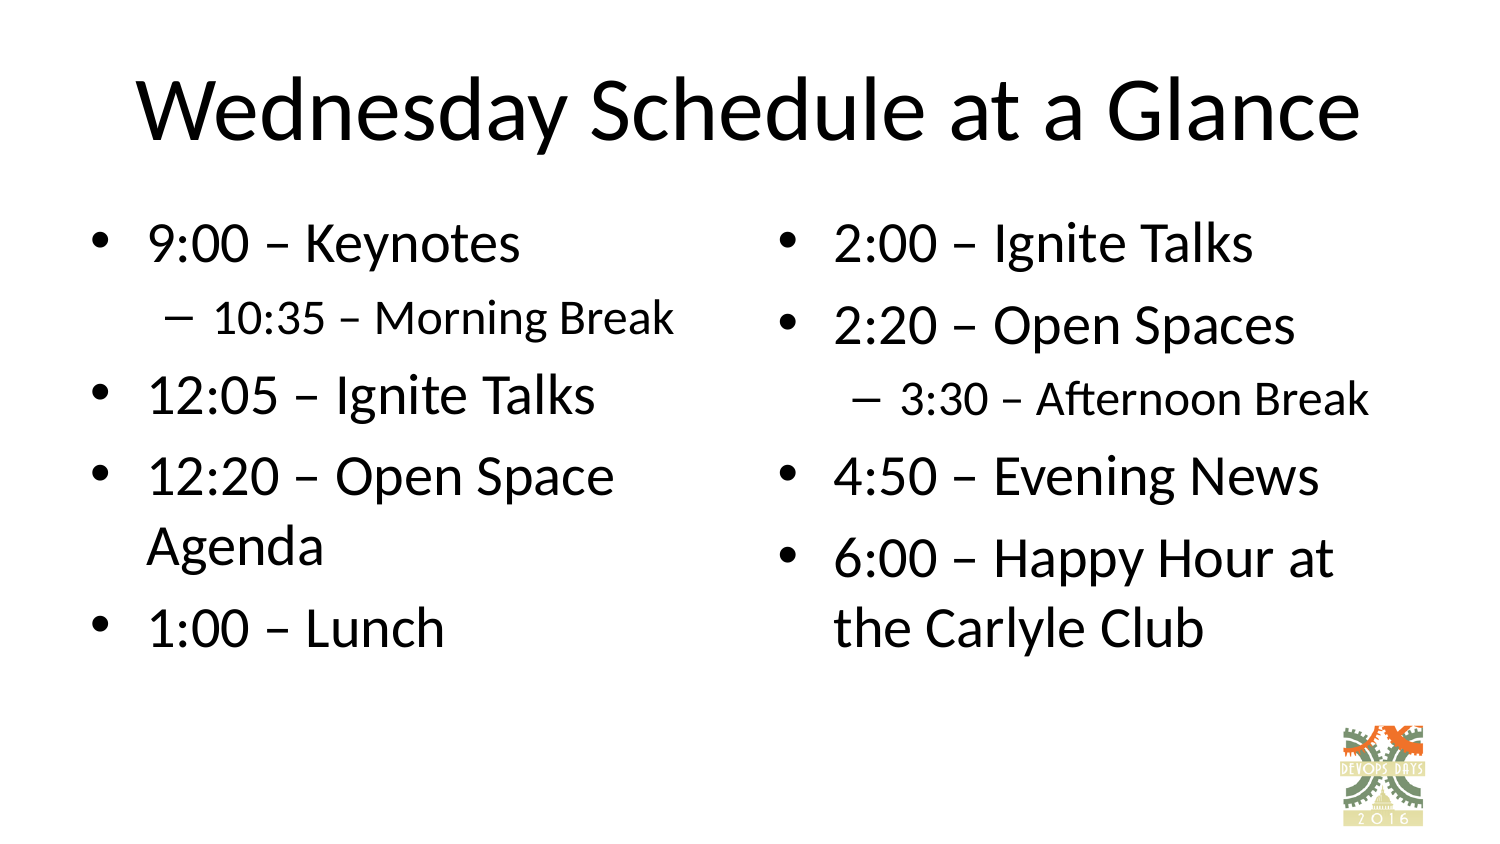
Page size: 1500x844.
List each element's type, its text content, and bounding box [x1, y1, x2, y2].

list 9:00 – Keynotes 10:35 – Morning Break 12:05 – Ignite Talks 12:20 – Open Space Agenda 1:00 – Lunch [75, 196, 738, 754]
list 2:00 – Ignite Talks 2:20 – Open Spaces 3:30 – Afternoon Break 4:50 – Evening News 6:00 – Happy Hour at the Carlyle Club [762, 196, 1425, 754]
picture [1336, 716, 1430, 837]
title Wednesday Schedule at a Glance [75, 33, 1425, 175]
